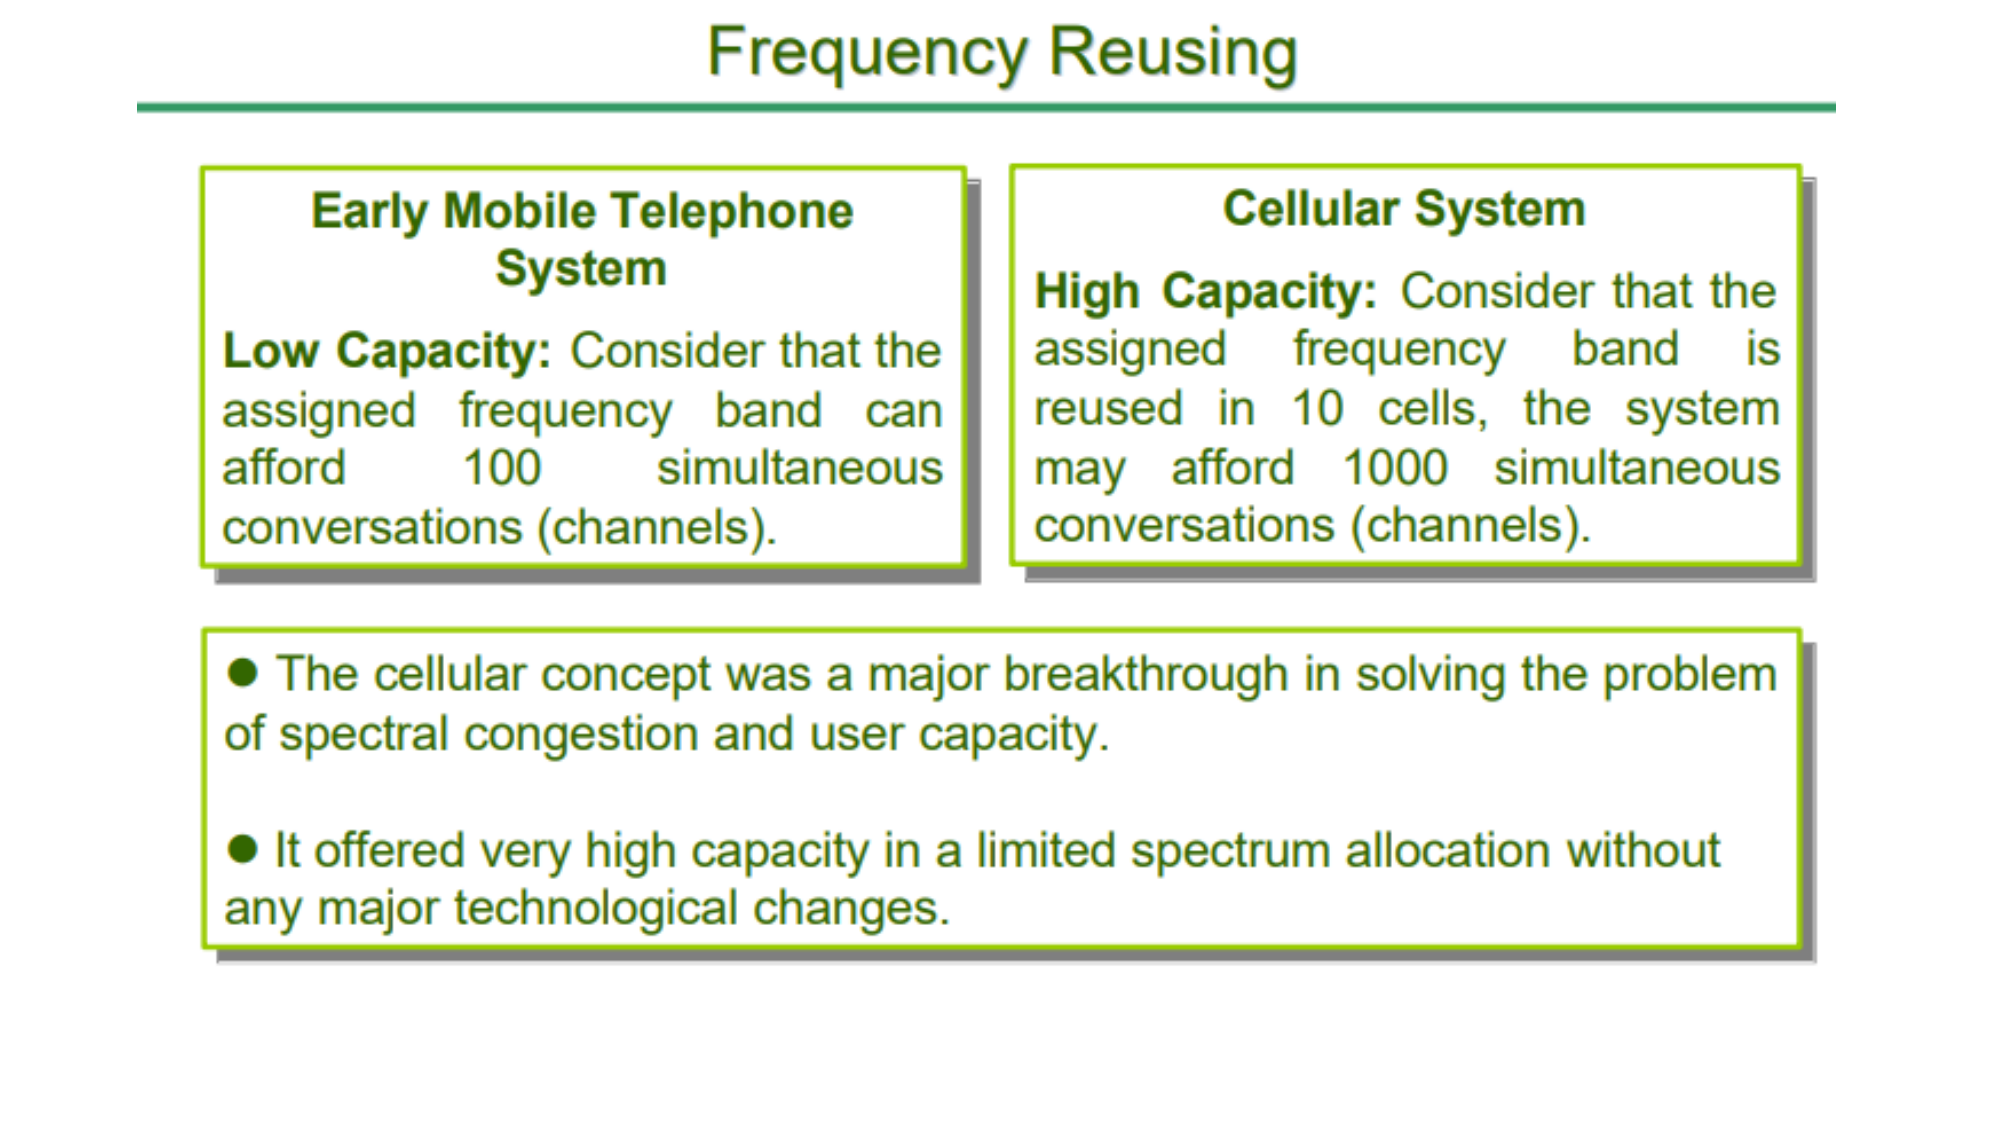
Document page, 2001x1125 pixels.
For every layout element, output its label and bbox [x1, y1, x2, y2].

picture [137, 0, 1836, 989]
